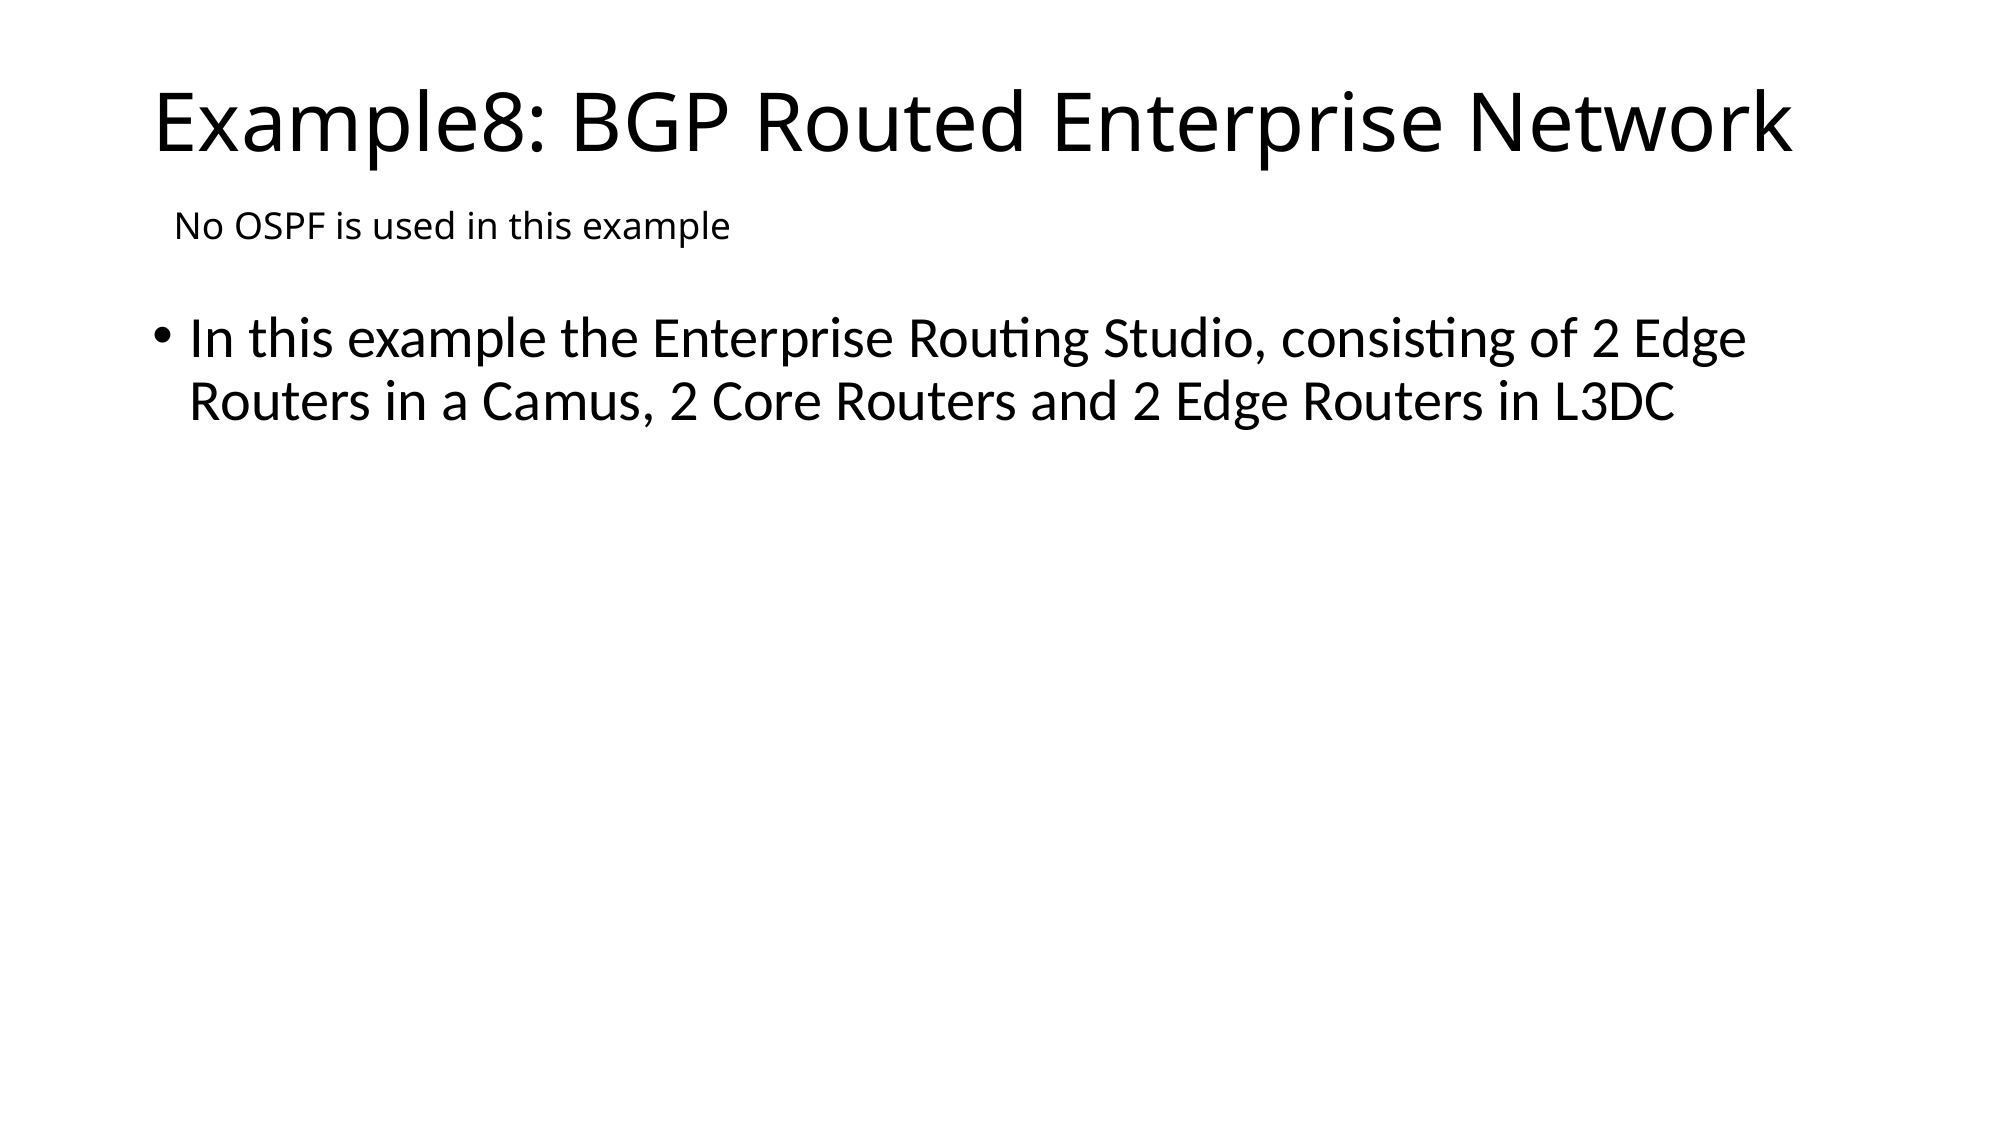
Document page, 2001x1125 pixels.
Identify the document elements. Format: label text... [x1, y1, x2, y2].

list In this example the Enterprise Routing Studio, consisting of 2 Edge Routers in a Camus, 2 Core Routers and 2 Edge Routers in L3DC [137, 299, 1863, 1014]
title Example8: BGP Routed Enterprise Network No OSPF is used in this example [137, 59, 1817, 279]
